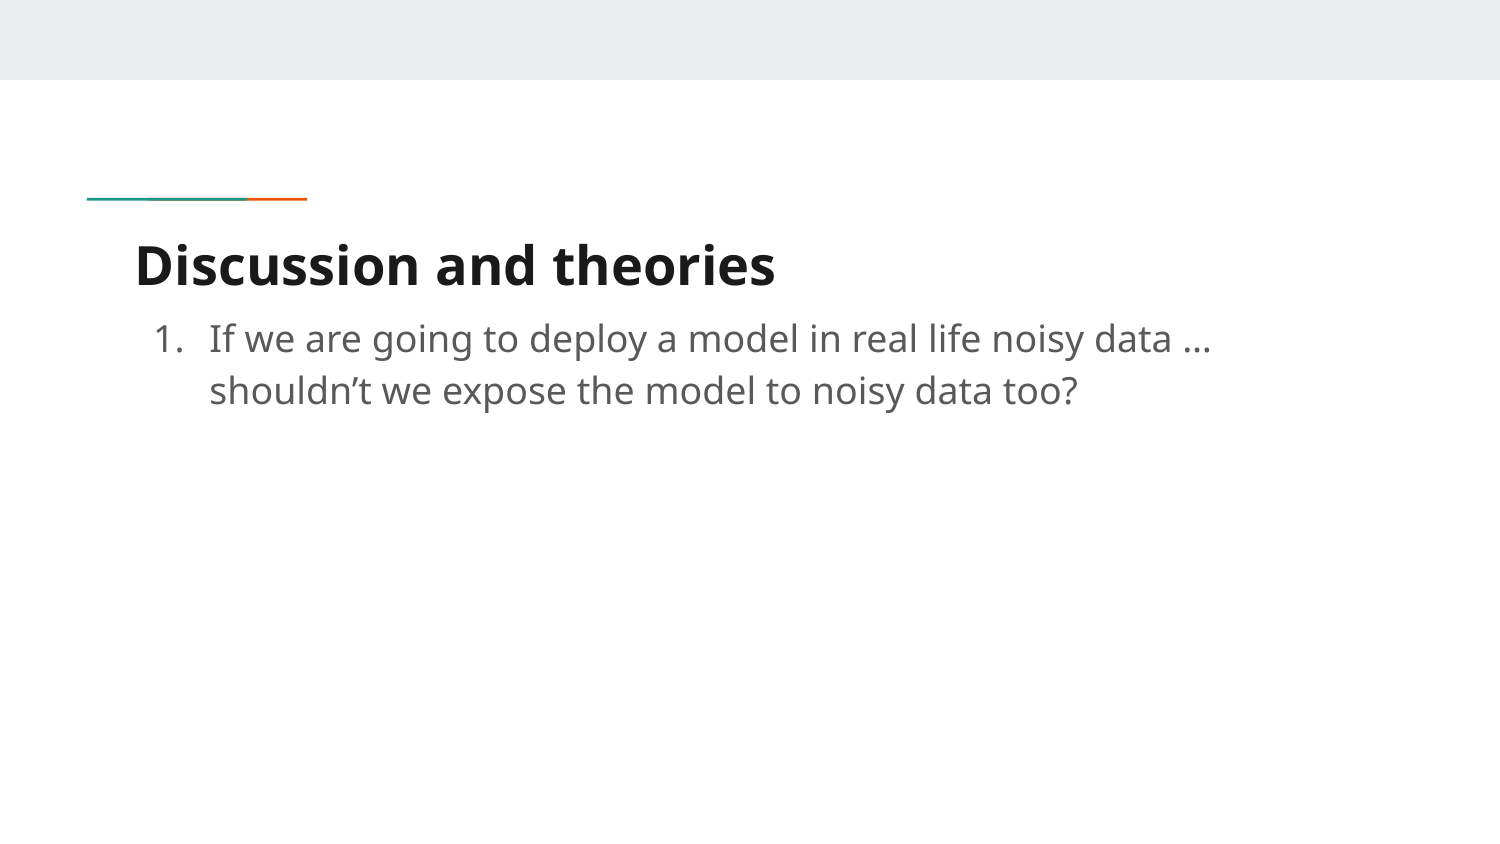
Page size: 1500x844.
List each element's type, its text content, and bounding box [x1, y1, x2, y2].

list If we are going to deploy a model in real life noisy data … shouldn’t we expose the model to noisy data too? [119, 293, 1381, 844]
title Discussion and theories [119, 216, 1381, 293]
